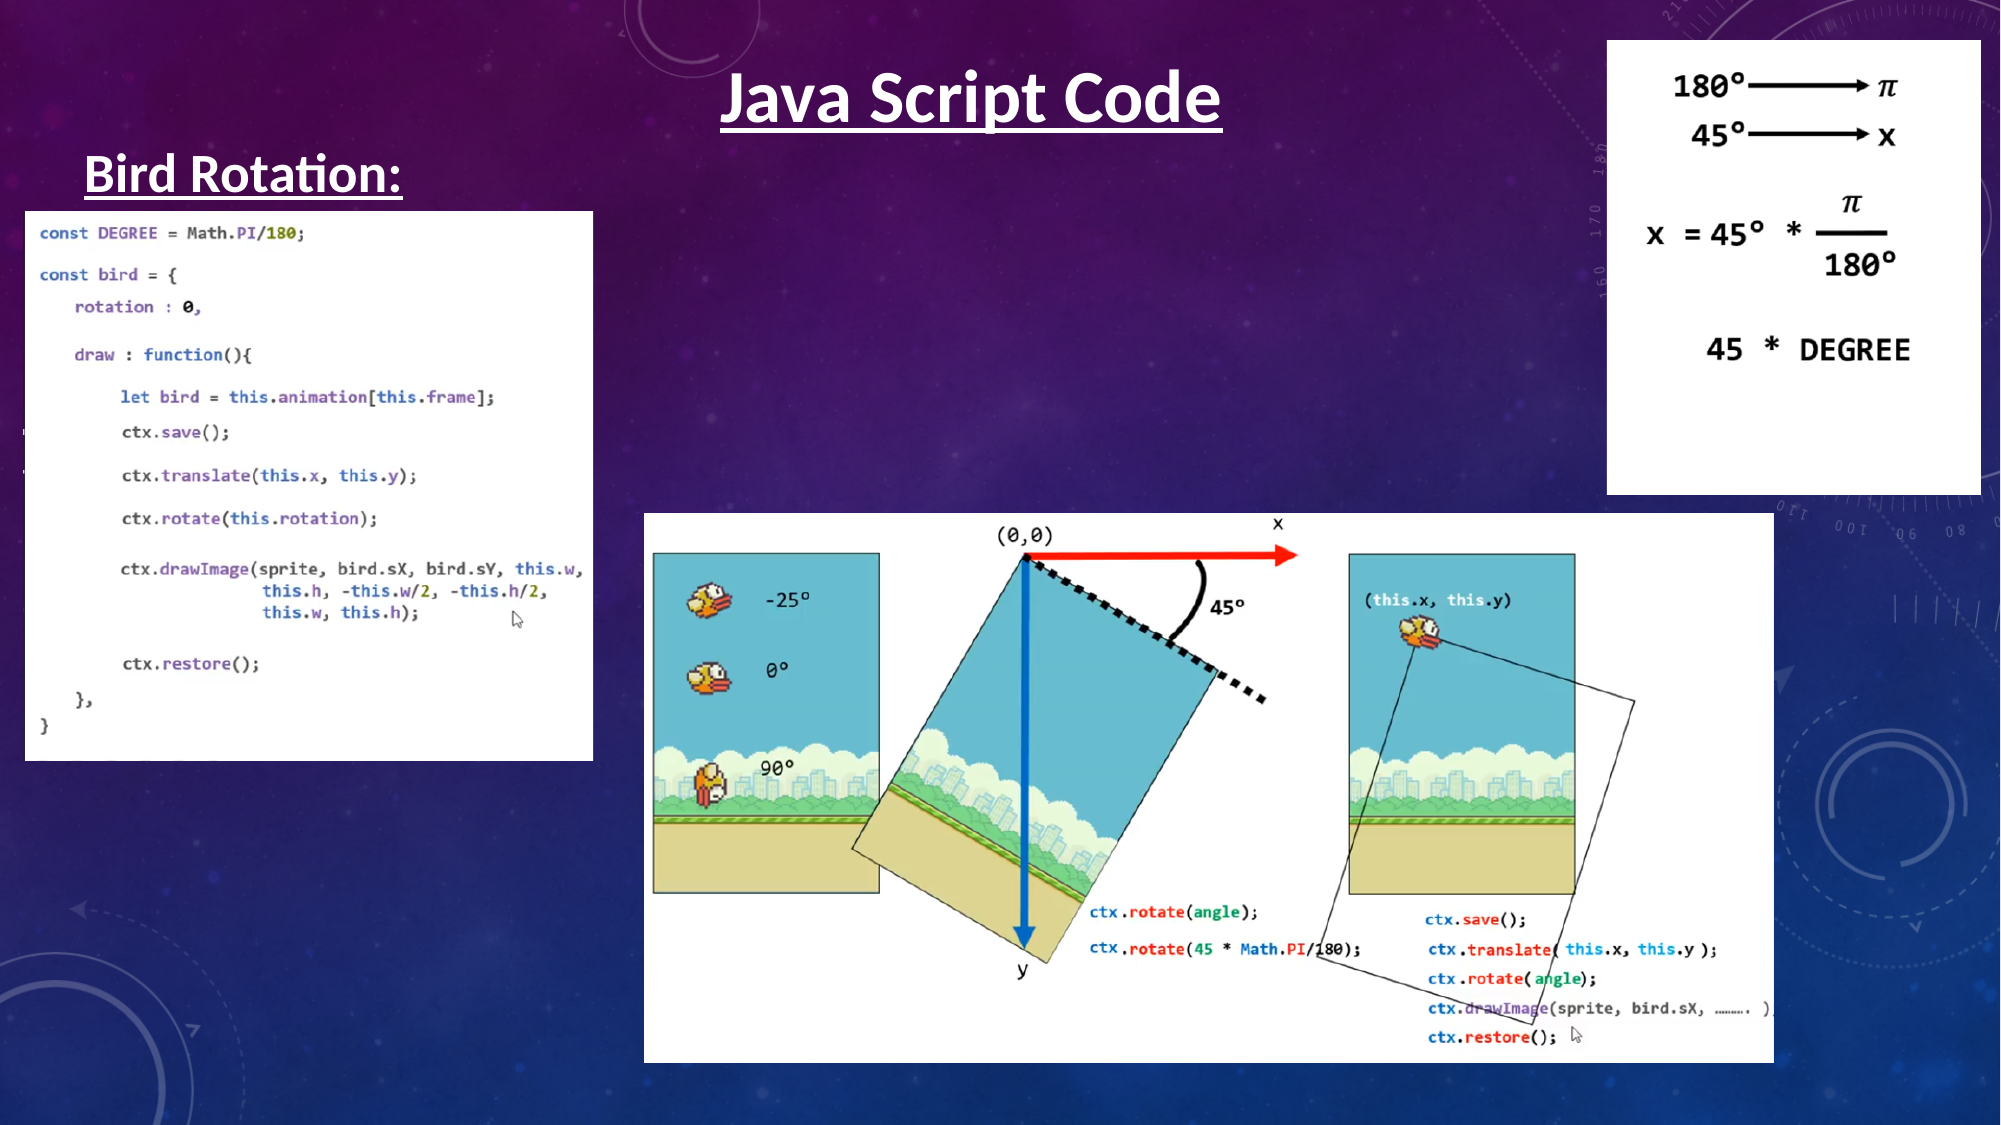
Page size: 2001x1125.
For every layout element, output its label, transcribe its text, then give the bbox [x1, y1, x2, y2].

picture [0, 0, 2001, 1125]
text_box Bird Rotation: [68, 129, 787, 212]
text_box Java Script Code [705, 40, 1295, 146]
